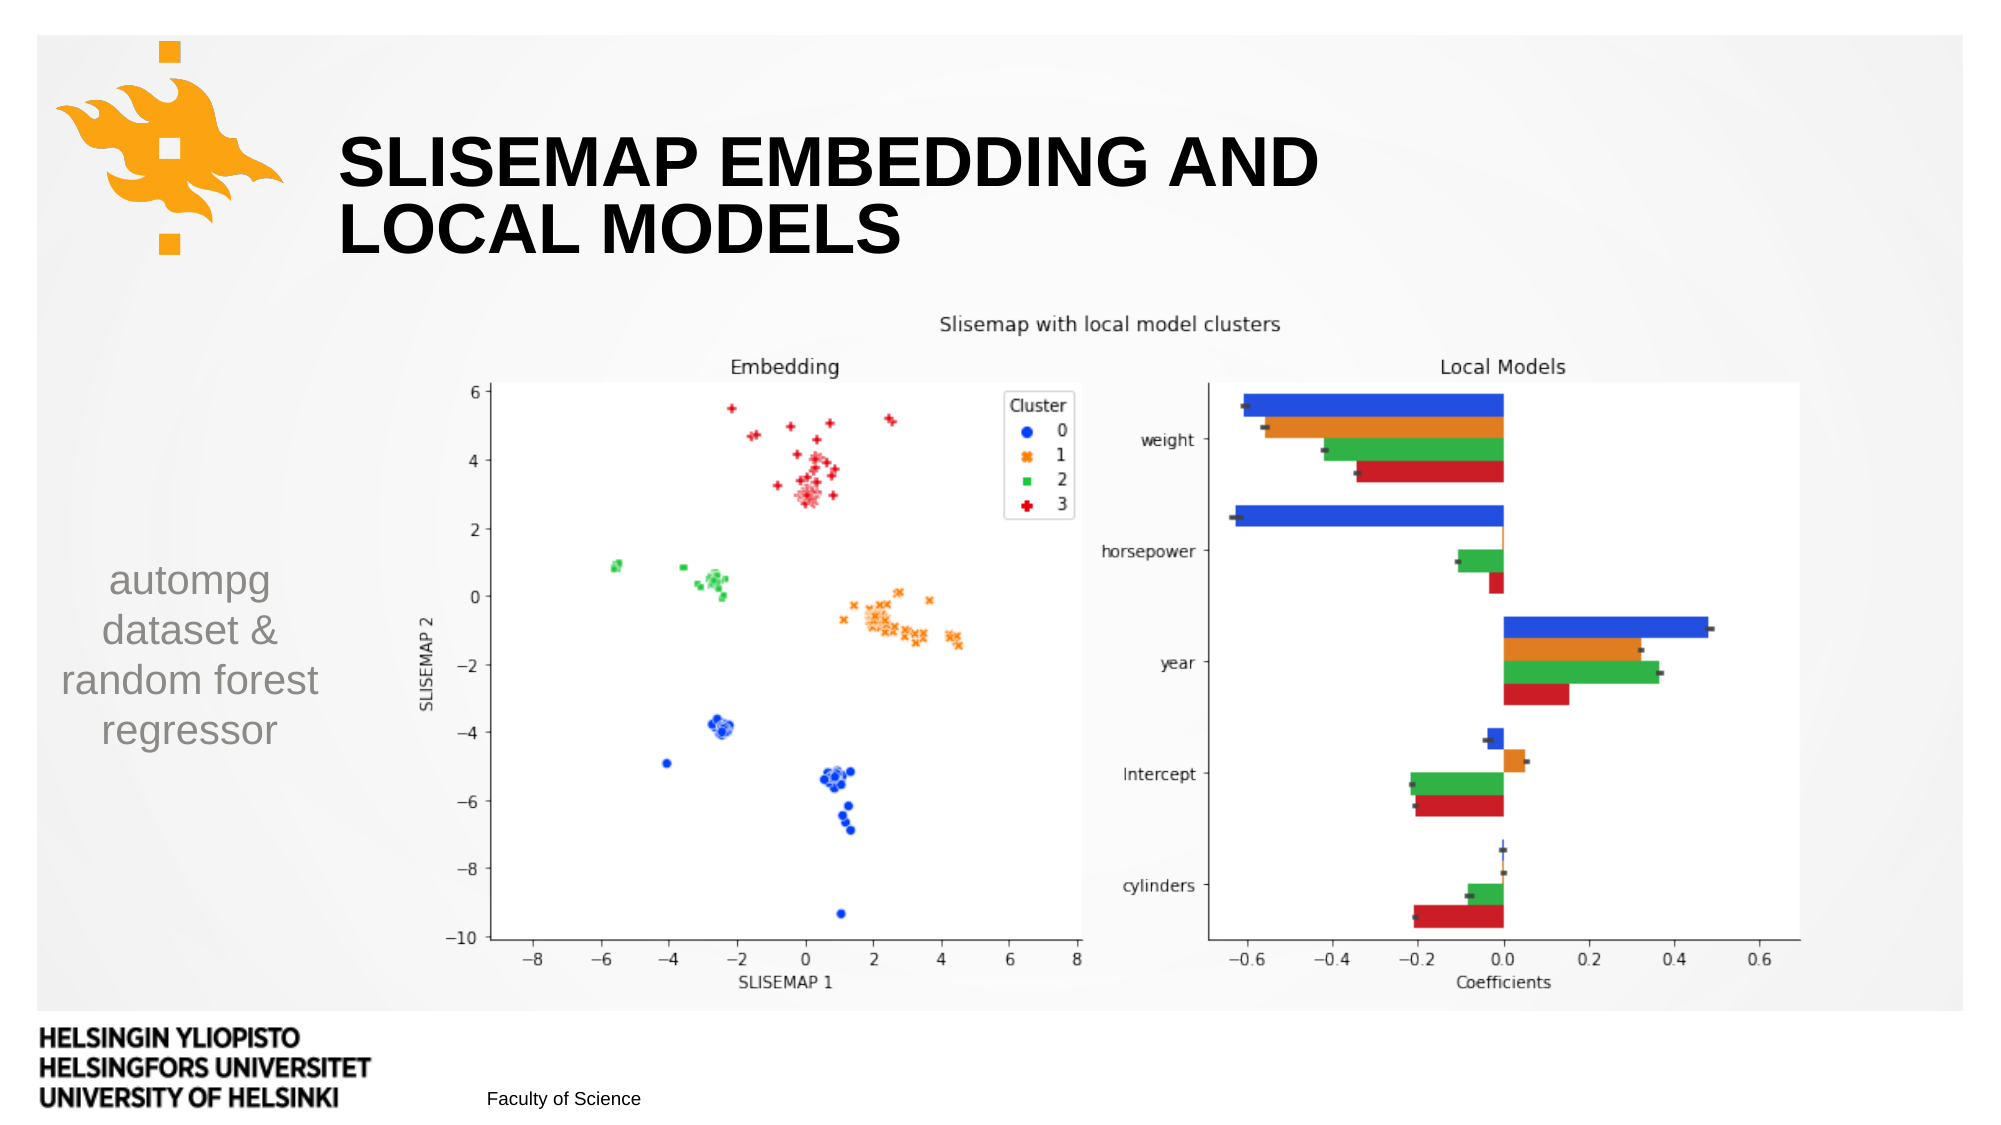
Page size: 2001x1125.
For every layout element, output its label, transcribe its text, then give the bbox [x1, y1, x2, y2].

title SLISEMAP embedding and local models [338, 131, 1934, 291]
picture [34, 1023, 377, 1113]
text_box autompg dataset & random forest regressor [60, 552, 319, 754]
picture [34, 20, 1963, 1011]
